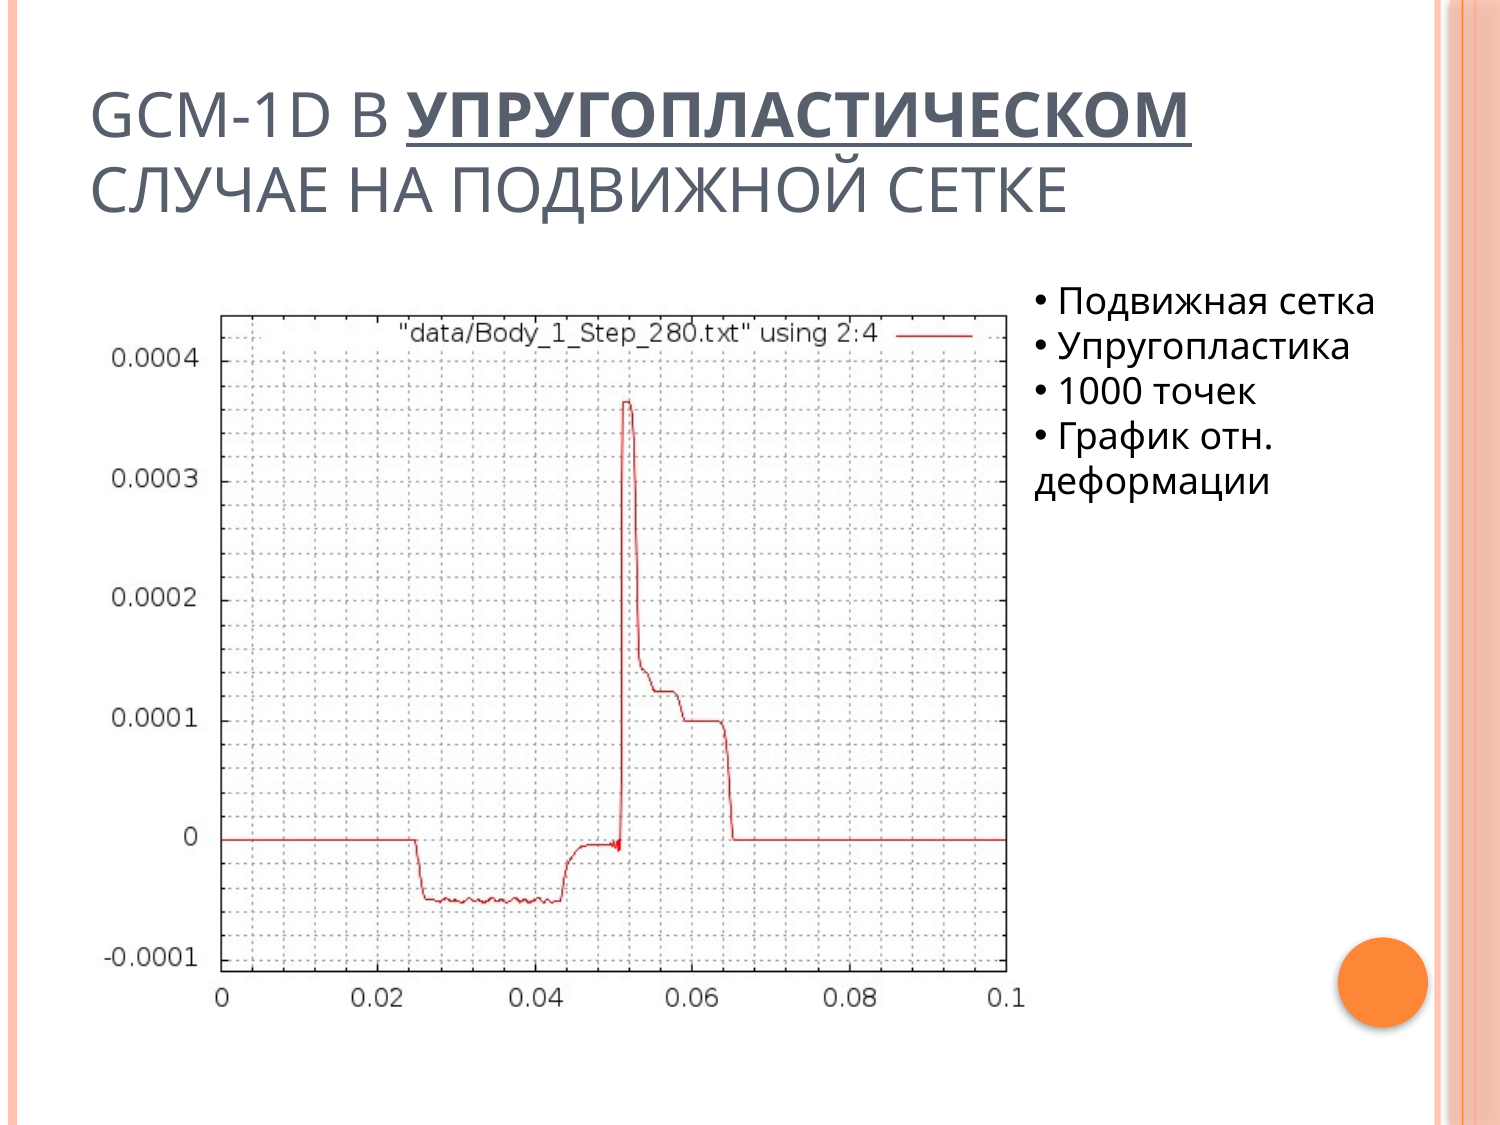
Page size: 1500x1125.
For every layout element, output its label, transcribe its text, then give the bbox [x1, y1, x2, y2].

text_box Подвижная сетка Упругопластика 1000 точек График отн. деформации [1019, 269, 1465, 510]
title GCM-1D в упругопластическом случае на подвижной сетке [75, 45, 1300, 233]
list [58, 280, 1060, 1032]
